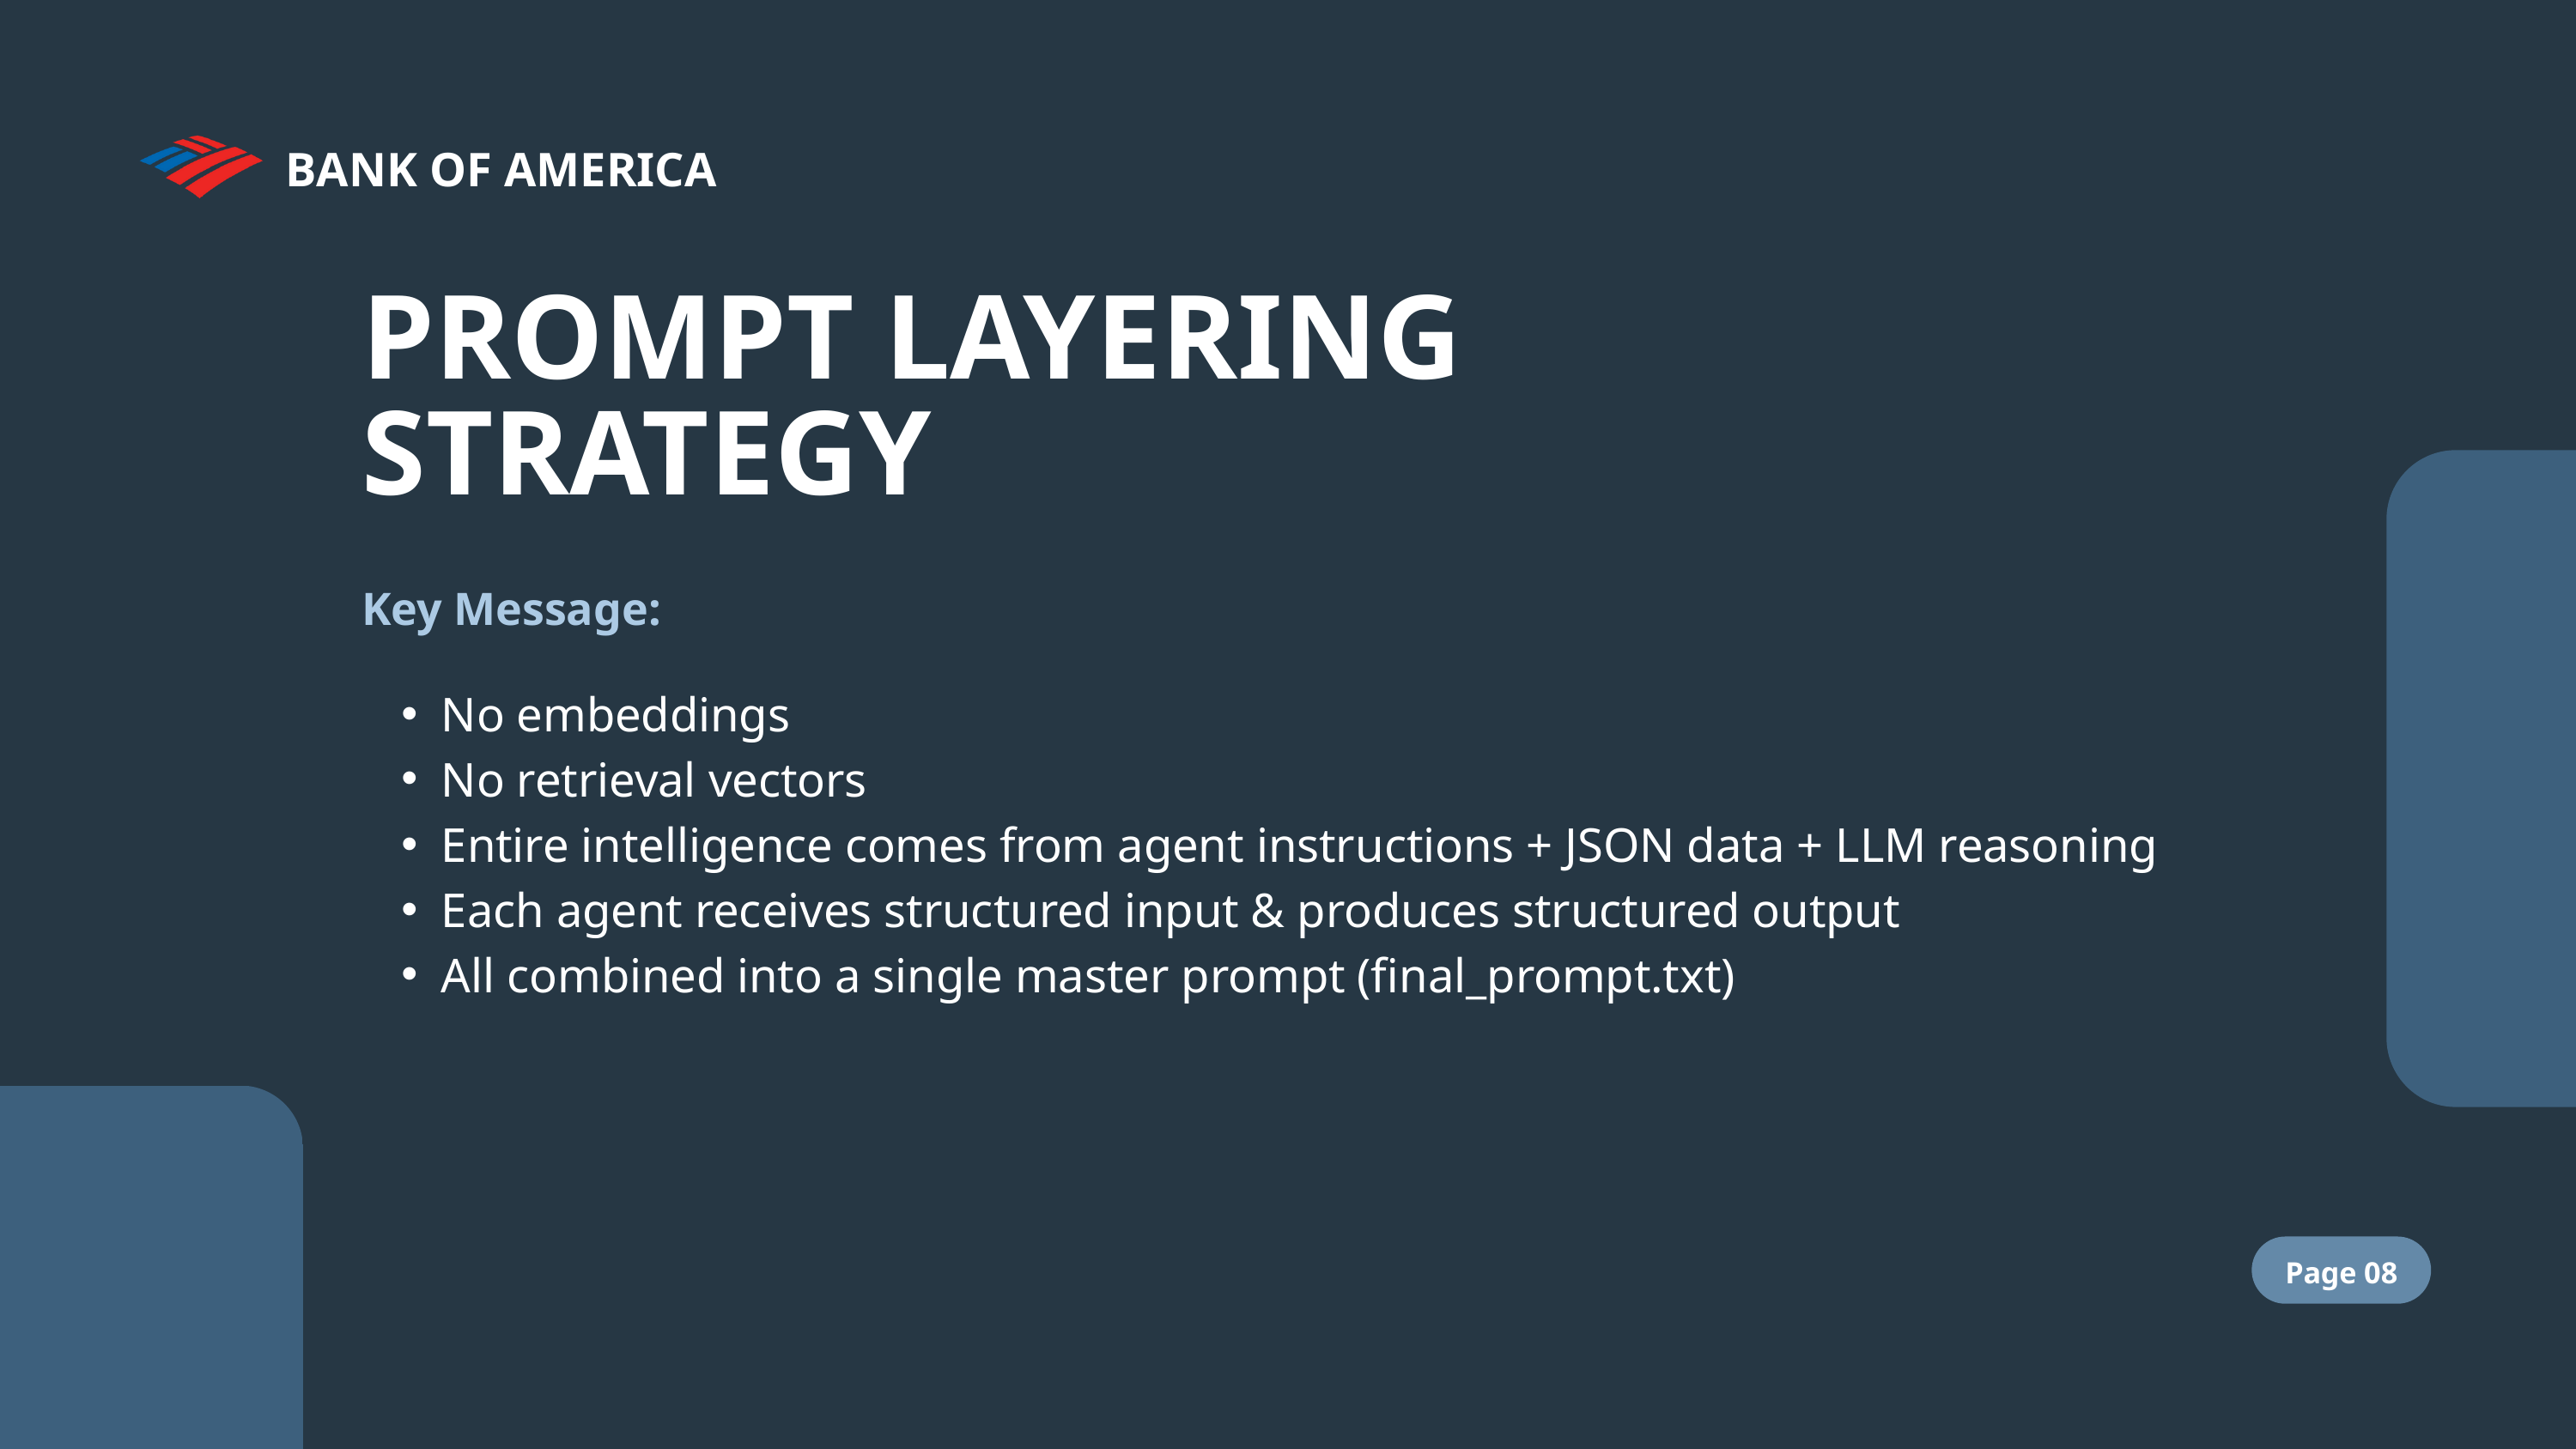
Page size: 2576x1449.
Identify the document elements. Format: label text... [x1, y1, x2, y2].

text_box No embeddings No retrieval vectors Entire intelligence comes from agent instructions + JSON data + LLM reasoning Each agent receives structured input & produces structured output All combined into a single master prompt (final_prompt.txt) [361, 676, 2311, 1002]
text_box PROMPT LAYERING STRATEGY [361, 286, 1722, 519]
text_box [116, 82, 286, 252]
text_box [2386, 450, 2576, 1107]
text_box Key Message: [361, 572, 1147, 635]
text_box BANK OF AMERICA [286, 130, 730, 197]
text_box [0, 1106, 325, 1449]
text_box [2251, 1236, 2432, 1304]
